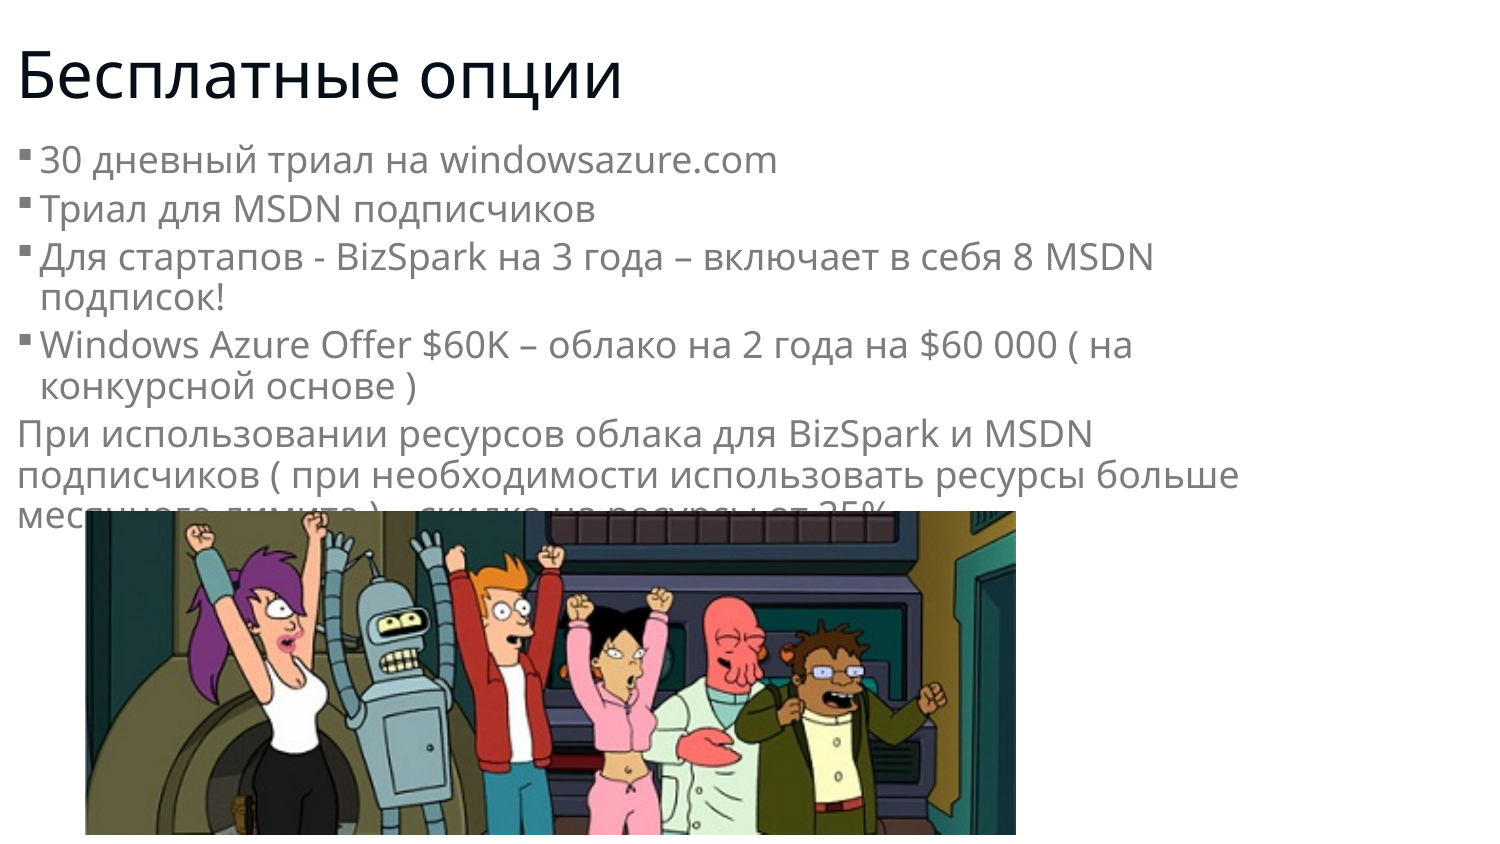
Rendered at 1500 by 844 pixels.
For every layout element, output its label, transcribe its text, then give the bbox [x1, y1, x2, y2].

list 30 дневный триал на windowsazure.com Триал для MSDN подписчиков Для стартапов - BizSpark на 3 года – включает в себя 8 MSDN подписок! Windows Azure Offer $60K – облако на 2 года на $60 000 ( на конкурсной основе ) При использовании ресурсов облака для BizSpark и MSDN подписчиков ( при необходимости использовать ресурсы больше месячного лимита ) – скидка на ресурсы от 25%. [0, 133, 1338, 467]
title Бесплатные опции [10, 0, 1278, 133]
picture [85, 511, 1016, 835]
